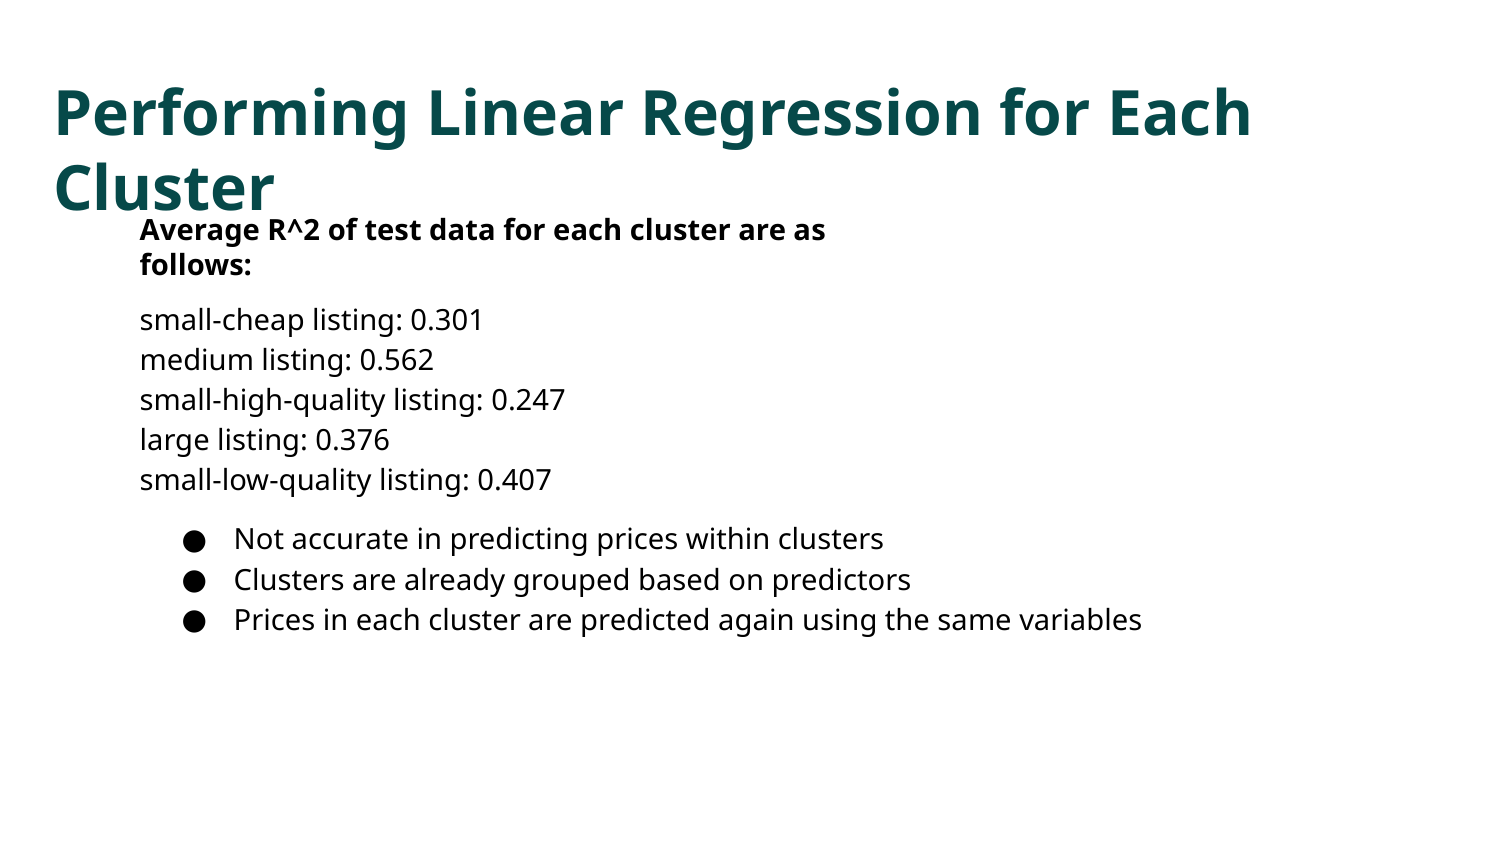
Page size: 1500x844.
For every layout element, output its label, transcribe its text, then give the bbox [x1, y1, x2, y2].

text_box small-cheap listing: 0.301 medium listing: 0.562 small-high-quality listing: 0.247 large listing: 0.376 small-low-quality listing: 0.407 [124, 280, 1317, 514]
title Performing Linear Regression for Each Cluster [38, 58, 1476, 153]
text_box Not accurate in predicting prices within clusters Clusters are already grouped based on predictors Prices in each cluster are predicted again using the same variables [143, 500, 1336, 734]
text_box Average R^2 of test data for each cluster are as follows: [124, 196, 957, 280]
